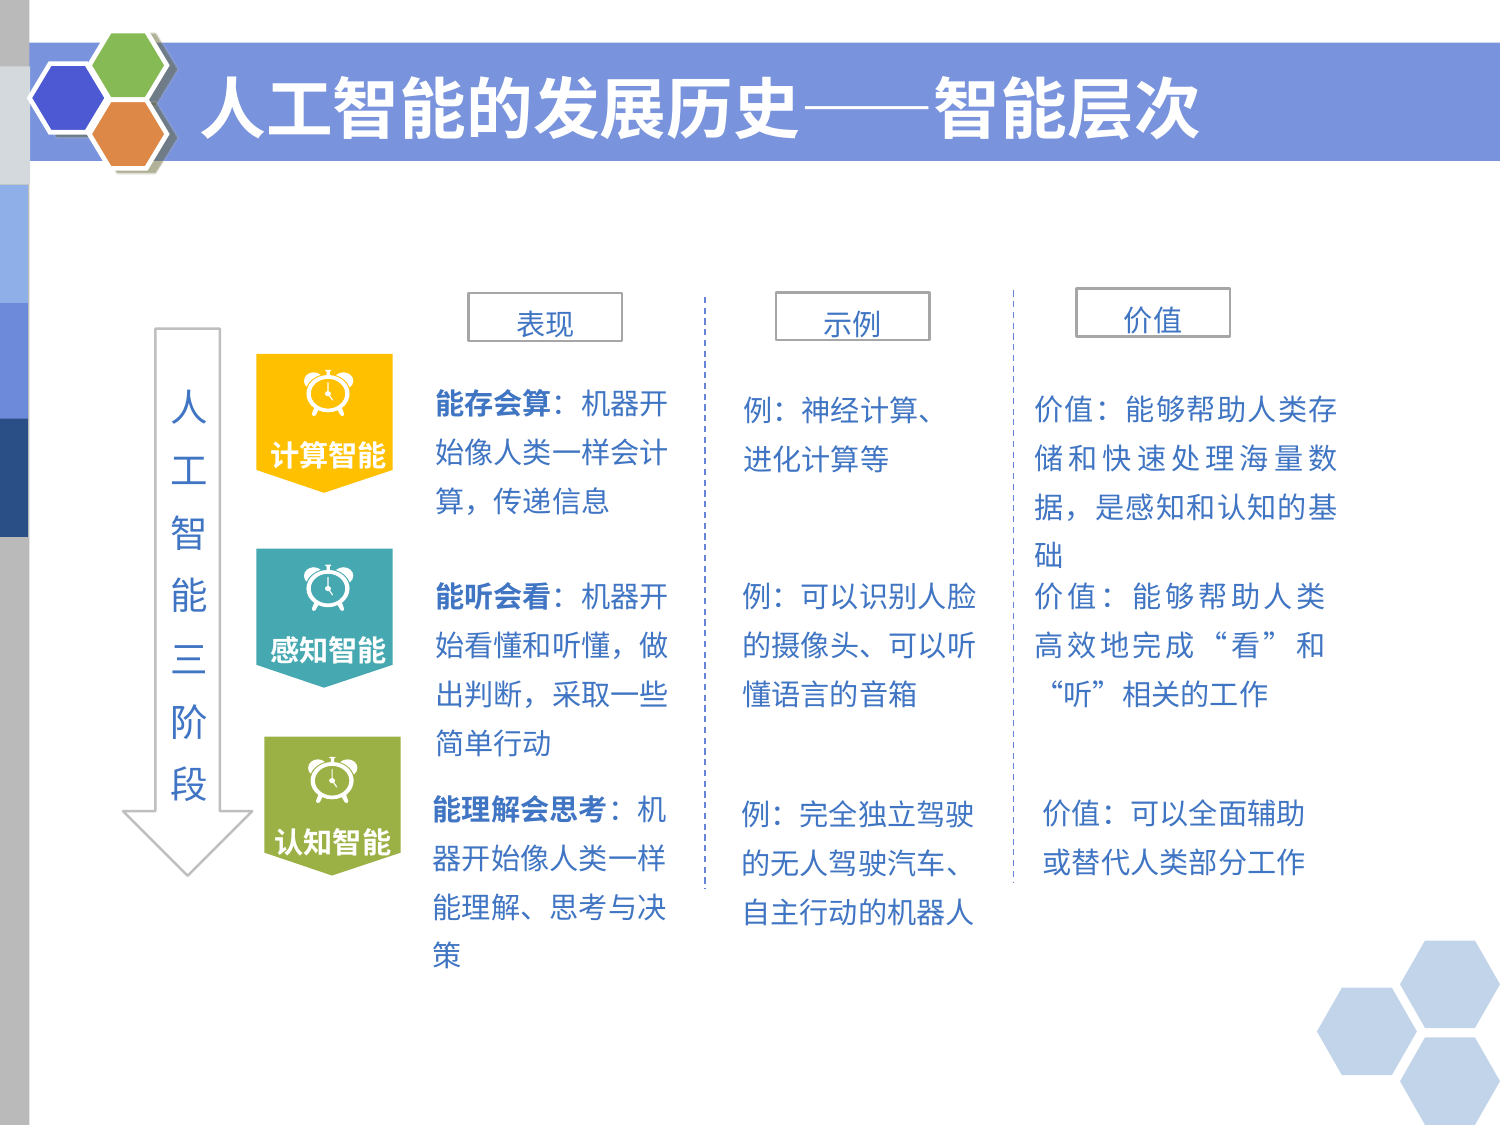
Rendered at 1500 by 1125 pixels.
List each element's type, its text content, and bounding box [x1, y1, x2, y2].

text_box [254, 548, 403, 688]
text_box 能听会看：机器开始看懂和听懂，做出判断，采取一些简单行动 [420, 557, 686, 768]
text_box 人工智能三阶段 [123, 328, 253, 876]
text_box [254, 353, 403, 494]
text_box 示例 [776, 292, 930, 341]
title 人工智能的发展历史——智能层次 [183, 54, 1393, 160]
text_box 能存会算：机器开始像人类一样会计算，传递信息 [420, 364, 691, 526]
text_box 价值 [1076, 288, 1230, 337]
text_box 价值：可以全面辅助或替代人类部分工作 [1028, 774, 1341, 887]
text_box 例：可以识别人脸的摄像头、可以听懂语言的音箱 [727, 556, 995, 719]
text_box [258, 736, 408, 876]
text_box 例：神经计算、进化计算等 [728, 371, 979, 484]
text_box 例：完全独立驾驶的无人驾驶汽车、自主行动的机器人 [726, 775, 995, 937]
text_box 价值：能够帮助人类存储和快速处理海量数据，是感知和认知的基础 [1019, 369, 1353, 581]
text_box 表现 [468, 292, 623, 341]
text_box 价值：能够帮助人类高效地完成“看”和“听”相关的工作 [1019, 556, 1341, 719]
text_box 能理解会思考：机器开始像人类一样能理解、思考与决策 [417, 769, 683, 981]
